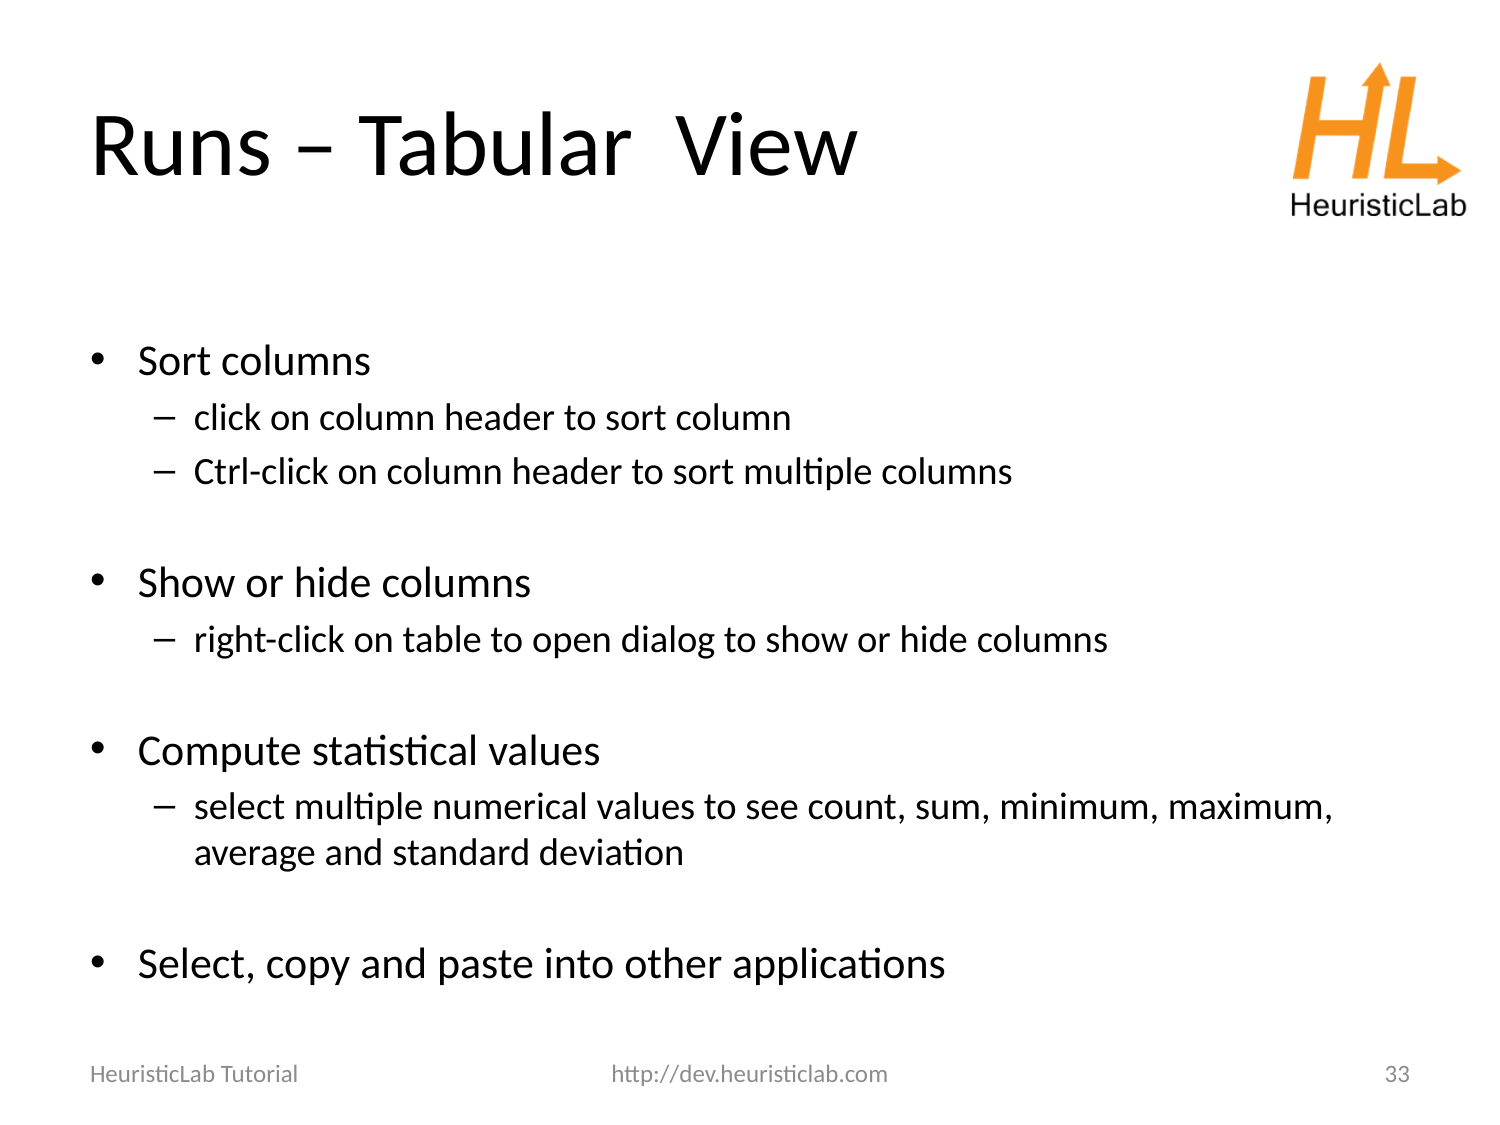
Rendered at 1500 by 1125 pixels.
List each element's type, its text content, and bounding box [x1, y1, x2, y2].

list Sort columns click on column header to sort column Ctrl-click on column header to sort multiple columns Show or hide columns right-click on table to open dialog to show or hide columns Compute statistical values select multiple numerical values to see count, sum, minimum, maximum, average and standard deviation Select, copy and paste into other applications [75, 262, 1425, 1005]
picture [1281, 27, 1474, 244]
title Runs – Tabular View [75, 45, 1282, 233]
slide_number 33 [1074, 1042, 1425, 1103]
slide_number HeuristicLab Tutorial [75, 1042, 425, 1103]
footer http://dev.heuristiclab.com [512, 1042, 988, 1103]
